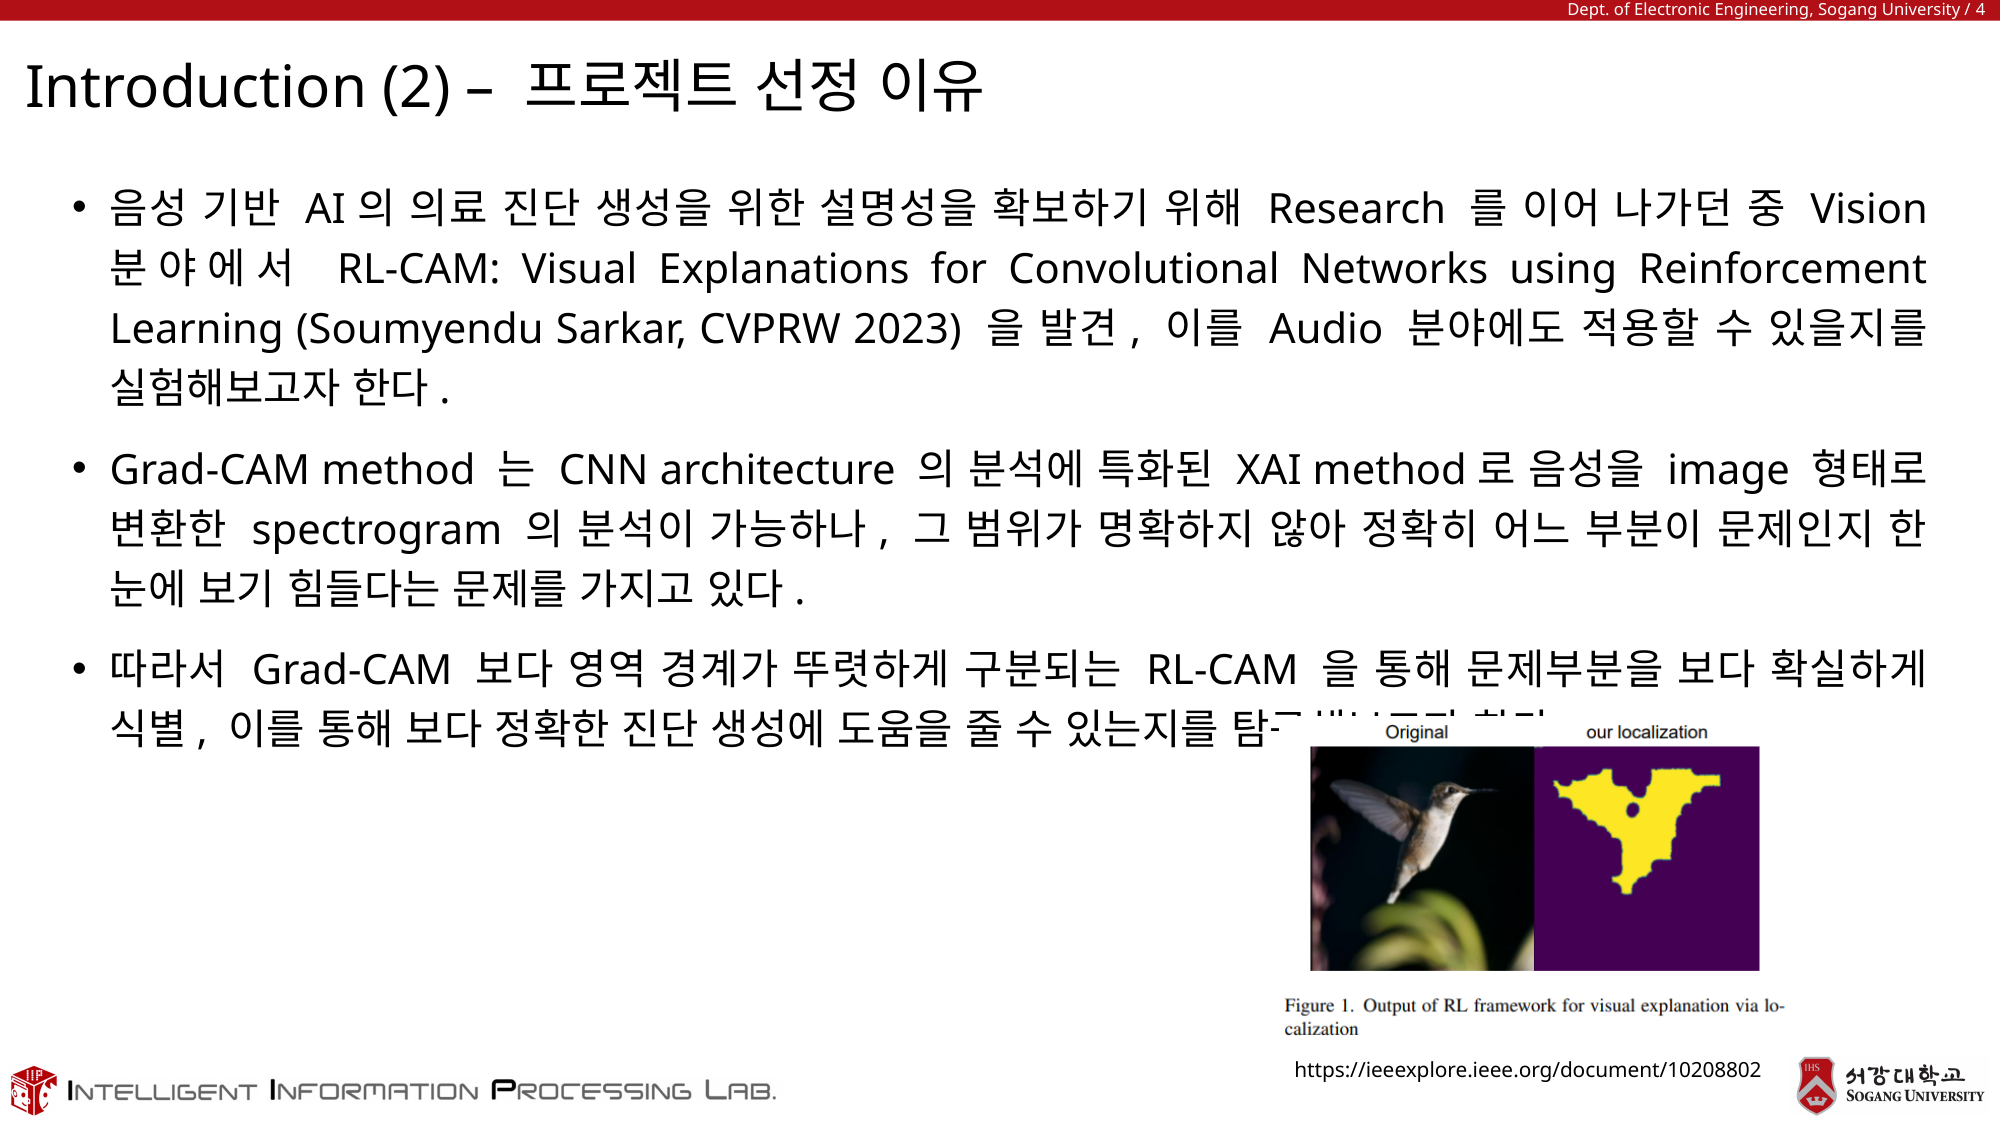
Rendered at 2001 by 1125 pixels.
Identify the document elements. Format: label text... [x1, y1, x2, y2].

picture [10, 1065, 58, 1116]
picture [65, 1076, 260, 1103]
list 음성 기반 AI의 의료 진단 생성을 위한 설명성을 확보하기 위해 Research 를 이어 나가던 중 Vision 분야에서 RL-CAM: Visual Explanations for Convolutional Networks using Reinforcement Learning (Soumyendu Sarkar, CVPRW 2023) 을 발견, 이를 Audio 분야에도 적용할 수 있을지를 실험해보고자 한다. Grad-CAM method 는 CNN architecture 의 분석에 특화된 XAI method로 음성을 image 형태로 변환한 spectrogram 의 분석이 가능하나, 그 범위가 명확하지 않아 정확히 어느 부분이 문제인지 한 눈에 보기 힘들다는 문제를 가지고 있다. 따라서 Grad-CAM 보다 영역 경계가 뚜렷하게 구분되는 RL-CAM 을 통해 문제부분을 보다 확실하게 식별, 이를 통해 보다 정확한 진단 생성에 도움을 줄 수 있는지를 탐구해보고자 한다. [57, 164, 1943, 1043]
title Introduction (2) – 프로젝트 선정 이유 [10, 35, 1990, 142]
picture [489, 1076, 782, 1103]
text_box https://ieeexplore.ieee.org/document/10208802 [1279, 1049, 1780, 1089]
picture [1279, 716, 1792, 1043]
picture [1790, 1056, 1990, 1116]
picture [267, 1076, 481, 1103]
